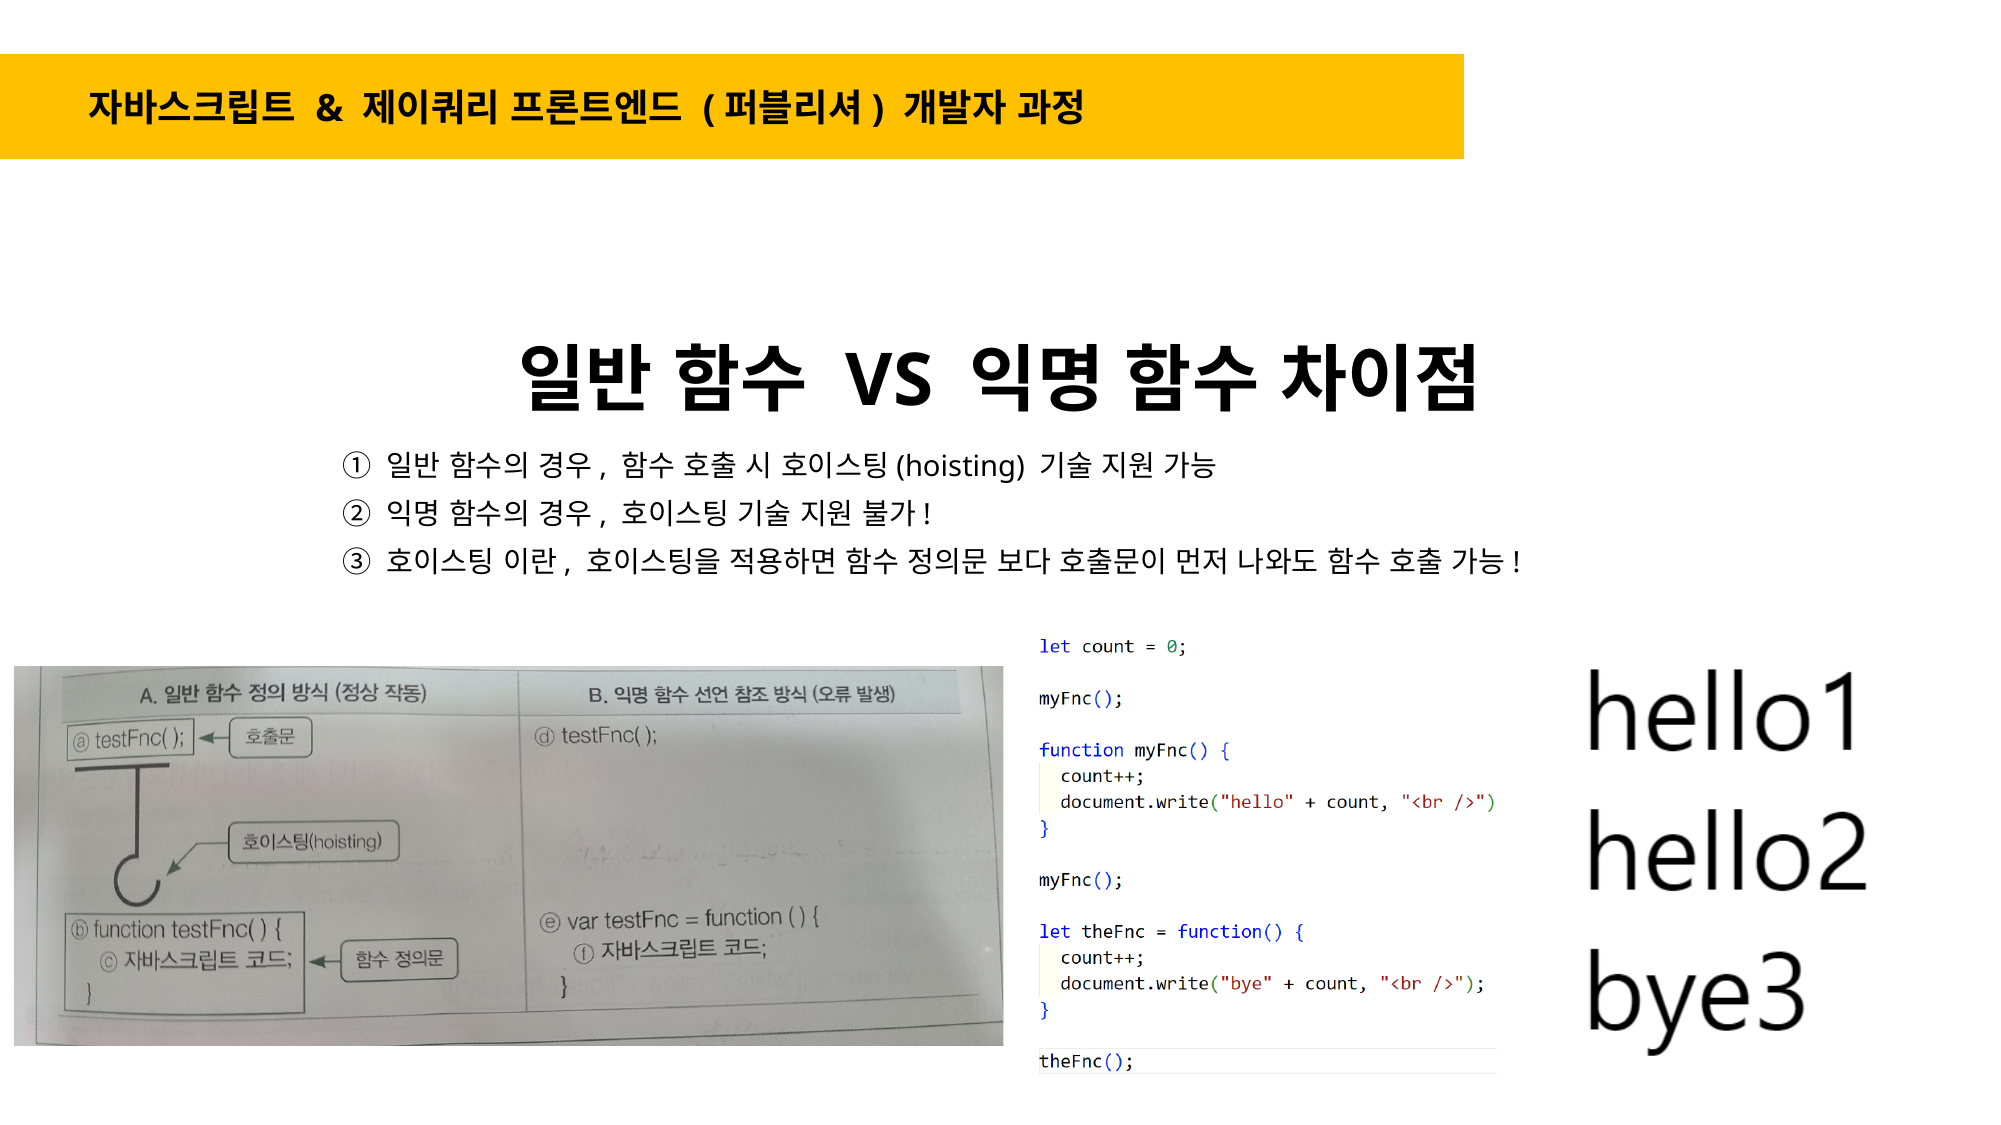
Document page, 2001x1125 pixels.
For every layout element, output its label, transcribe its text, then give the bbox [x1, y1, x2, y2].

text_box 일반 함수 VS 익명 함수 차이점 [62, 325, 1938, 428]
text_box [327, 440, 1673, 587]
picture [1025, 631, 1497, 1081]
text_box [0, 53, 1464, 160]
picture [13, 665, 1004, 1046]
picture [1549, 630, 1938, 1081]
